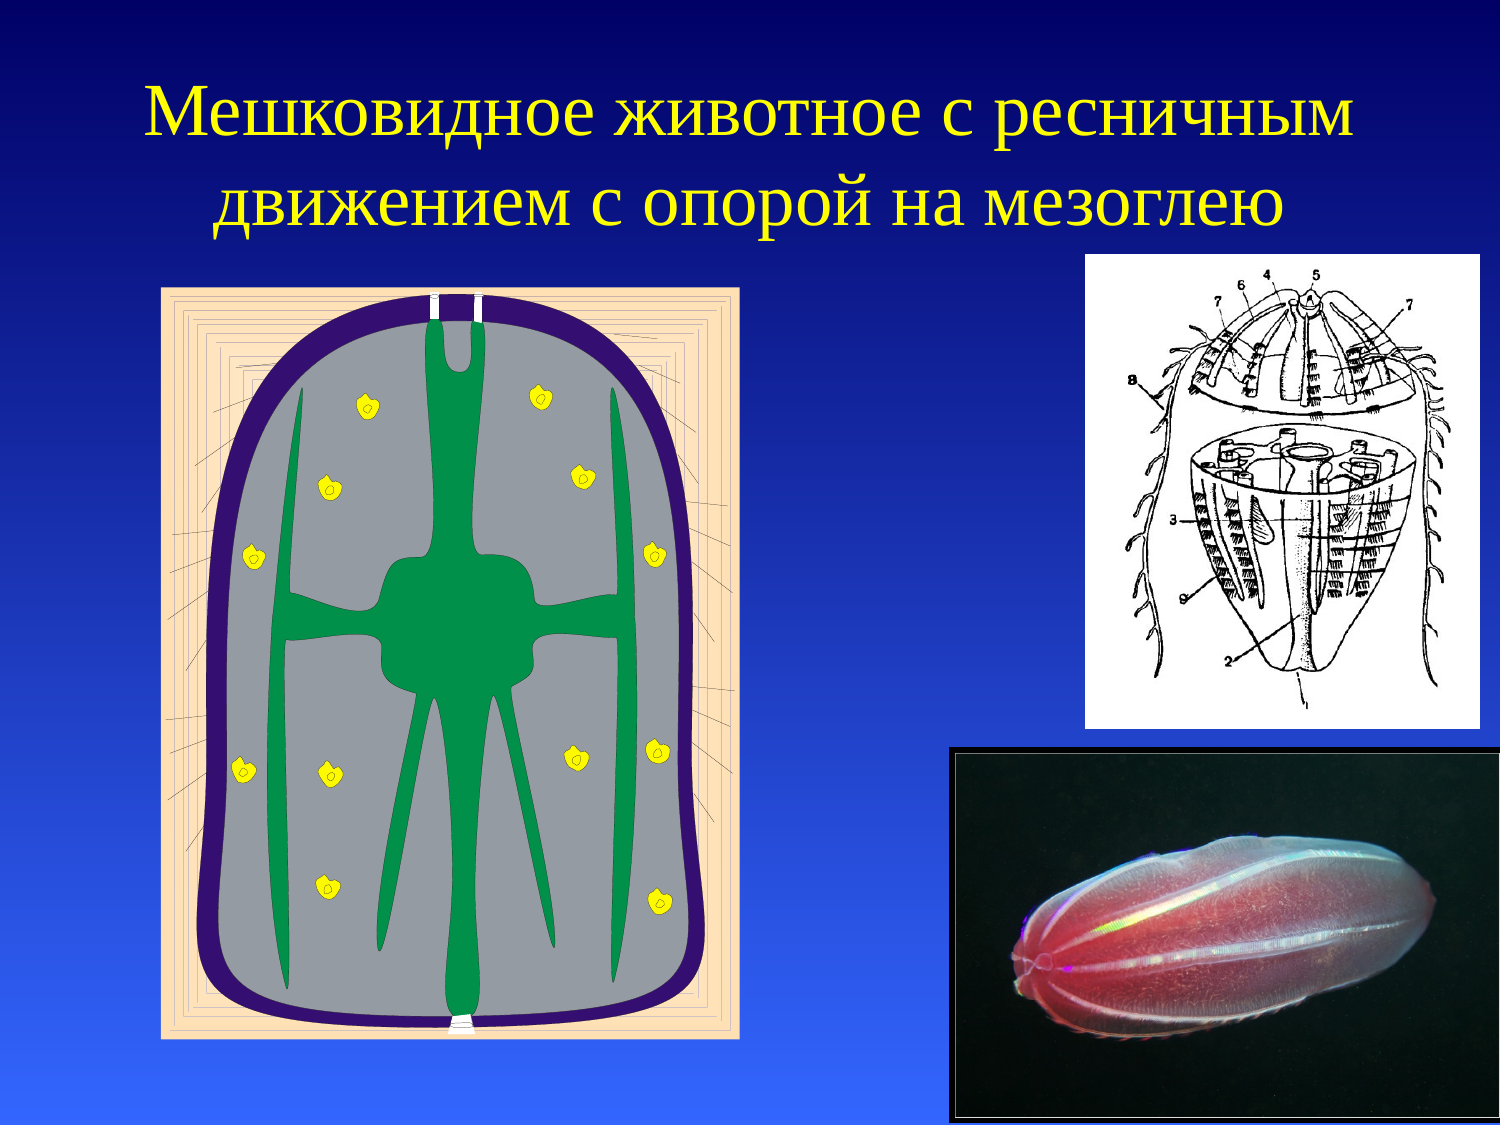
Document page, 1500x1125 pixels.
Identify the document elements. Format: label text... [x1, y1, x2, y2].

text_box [160, 287, 740, 1040]
title Мешковидное животное с ресничным движением с опорой на мезоглею [112, 56, 1388, 245]
picture [1085, 254, 1480, 729]
picture [949, 747, 1500, 1123]
